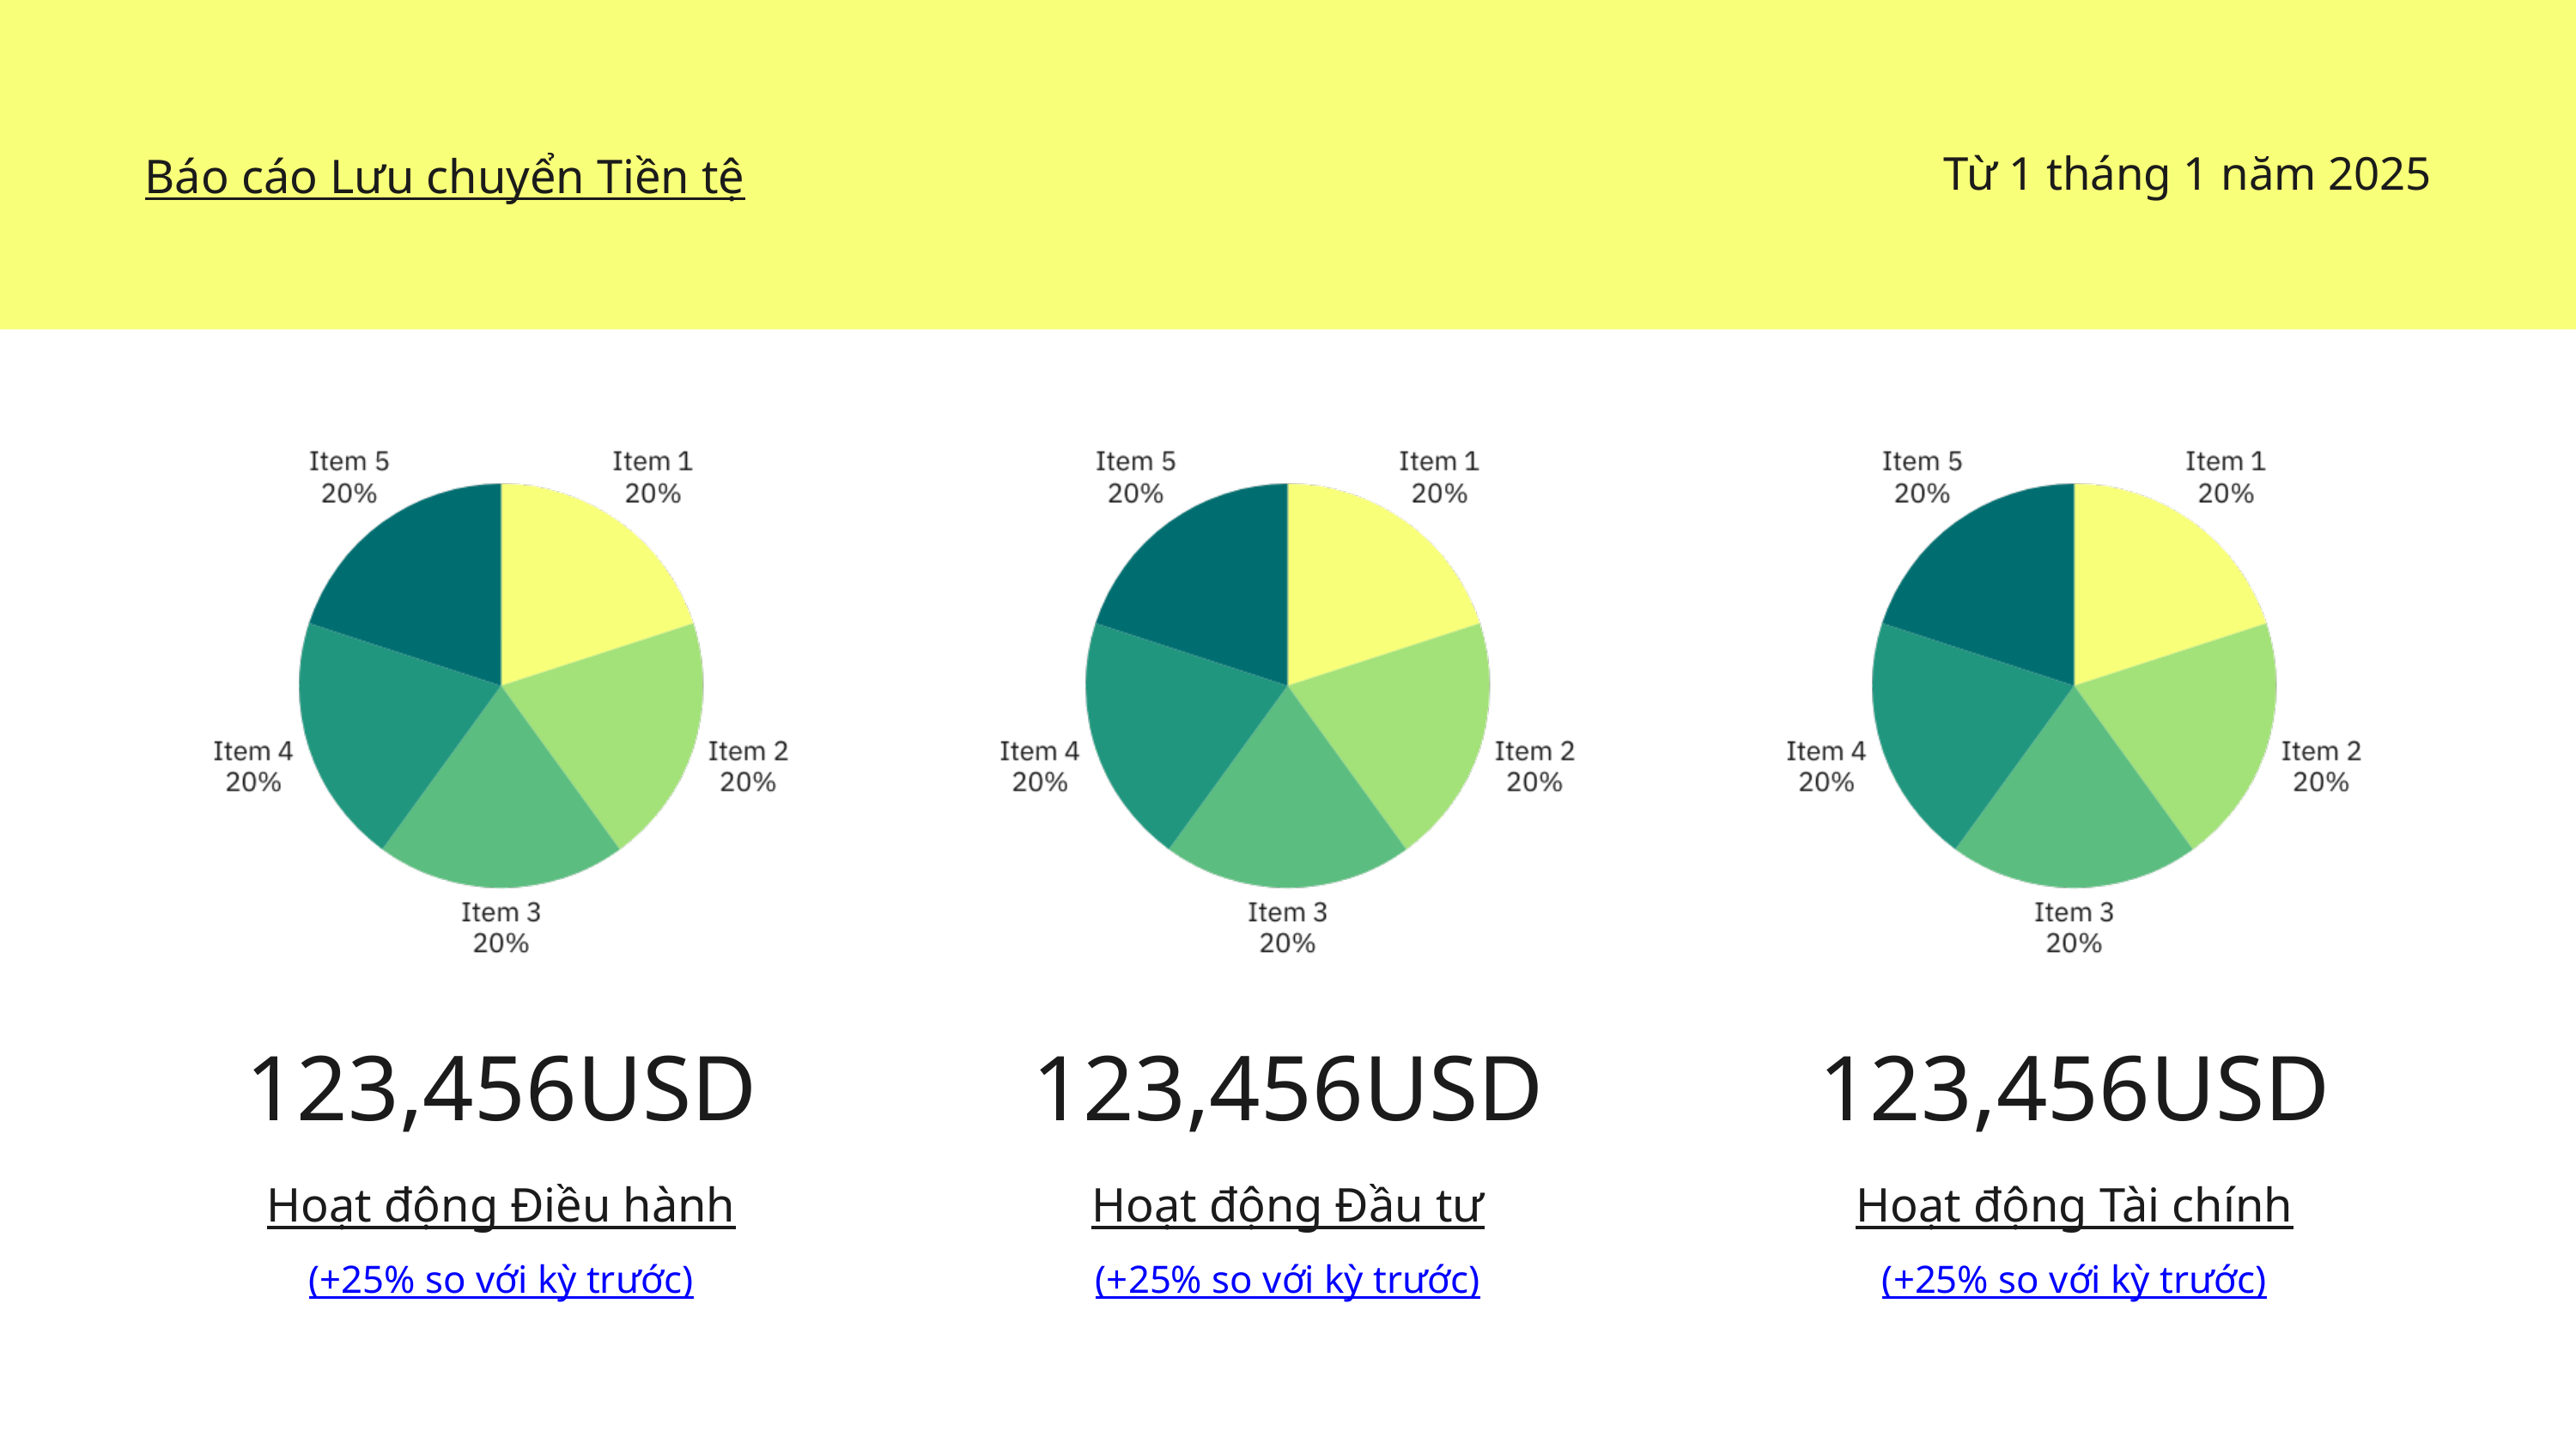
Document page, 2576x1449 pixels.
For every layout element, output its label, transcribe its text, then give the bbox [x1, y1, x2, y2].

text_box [1717, 1030, 2432, 1306]
picture [1730, 385, 2420, 1030]
text_box Từ 1 tháng 1 năm 2025 [1934, 140, 2432, 200]
text_box Báo cáo Lưu chuyển Tiền tệ [144, 142, 1332, 203]
picture [156, 385, 846, 1030]
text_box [931, 1030, 1645, 1306]
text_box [144, 1030, 859, 1306]
text_box [0, 0, 2576, 330]
picture [944, 385, 1632, 1030]
